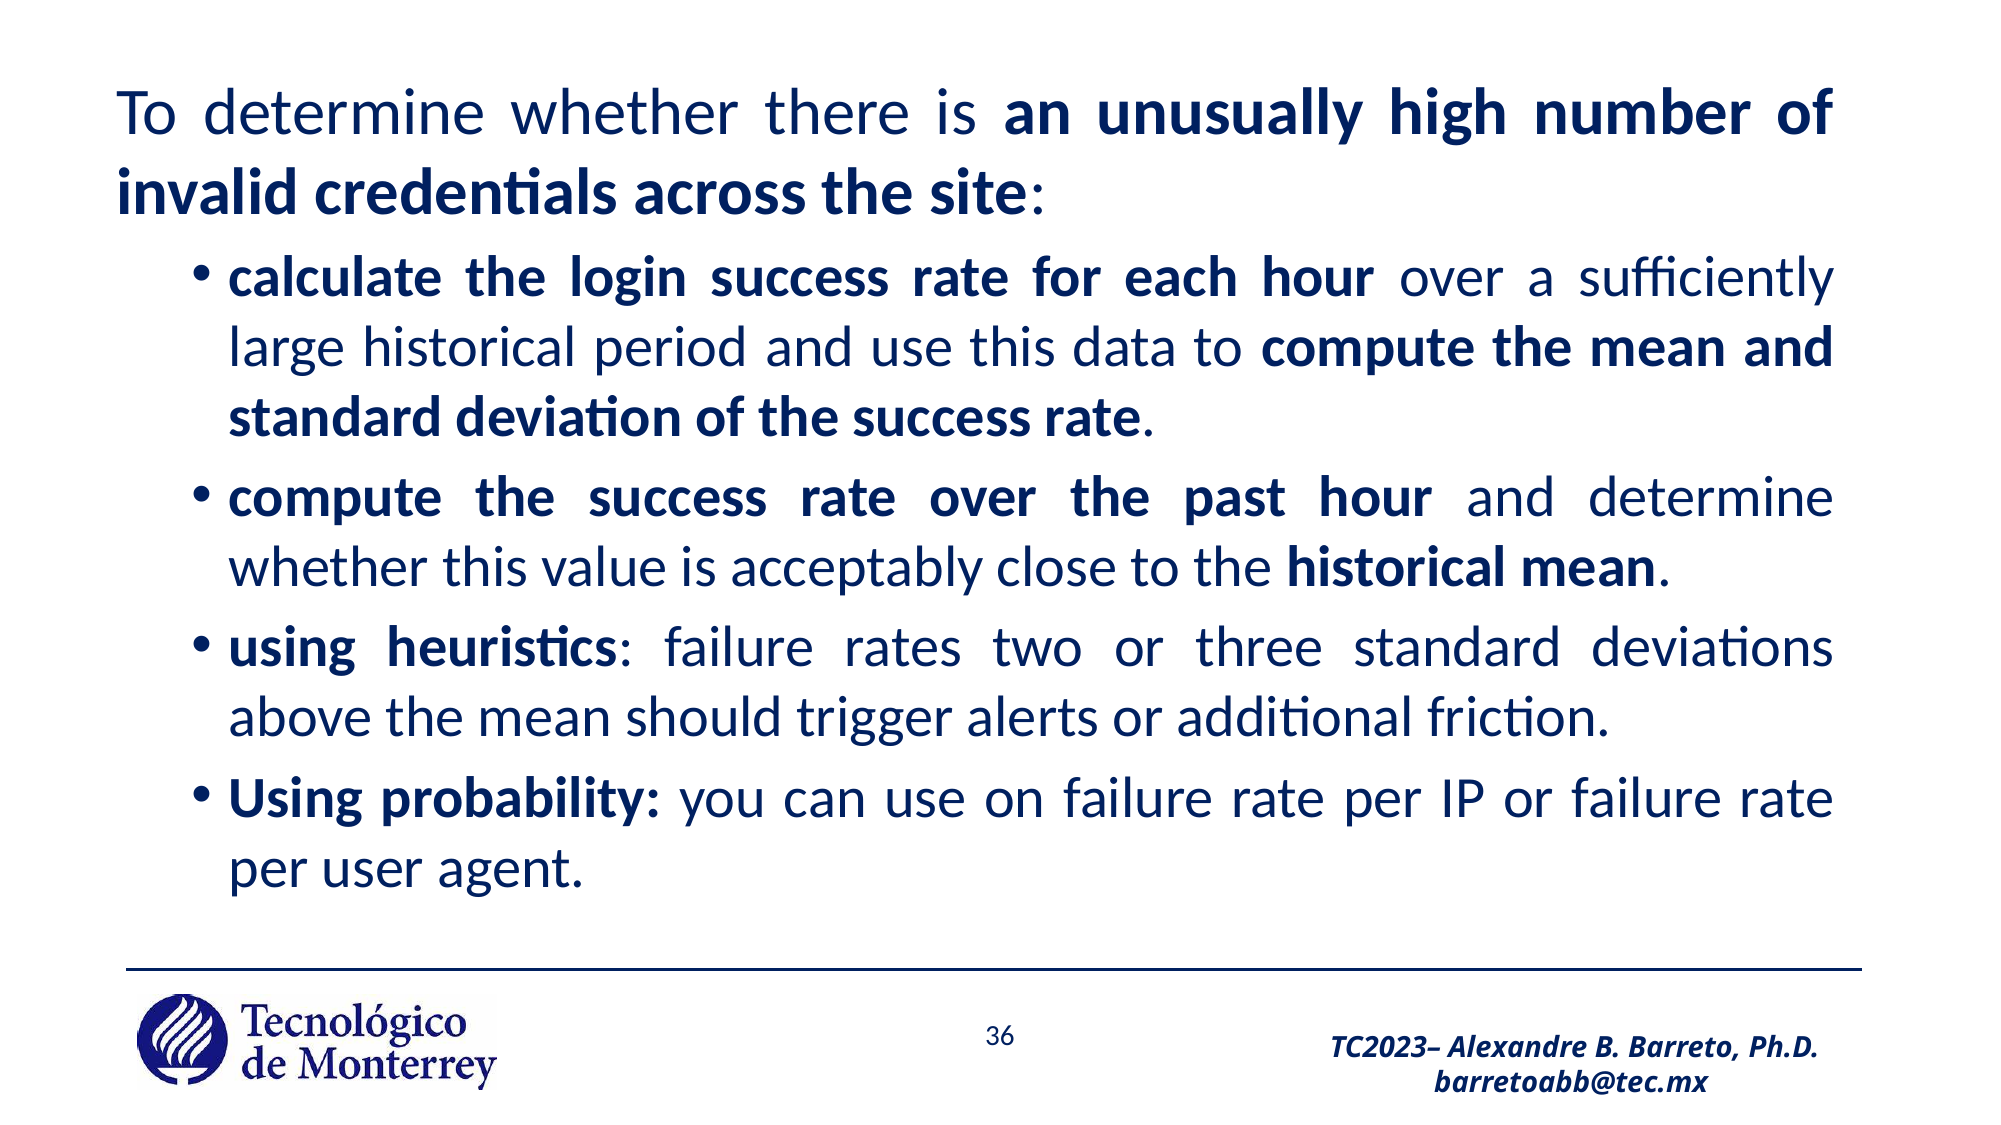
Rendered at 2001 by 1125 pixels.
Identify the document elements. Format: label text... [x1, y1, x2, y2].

picture [137, 994, 497, 1090]
list To determine whether there is an unusually high number of invalid credentials across the site: calculate the login success rate for each hour over a sufficiently large historical period and use this data to compute the mean and standard deviation of the success rate. compute the success rate over the past hour and determine whether this value is acceptably close to the historical mean. using heuristics: failure rates two or three standard deviations above the mean should trigger alerts or additional friction. Using probability: you can use on failure rate per IP or failure rate per user agent. [101, 60, 1850, 942]
